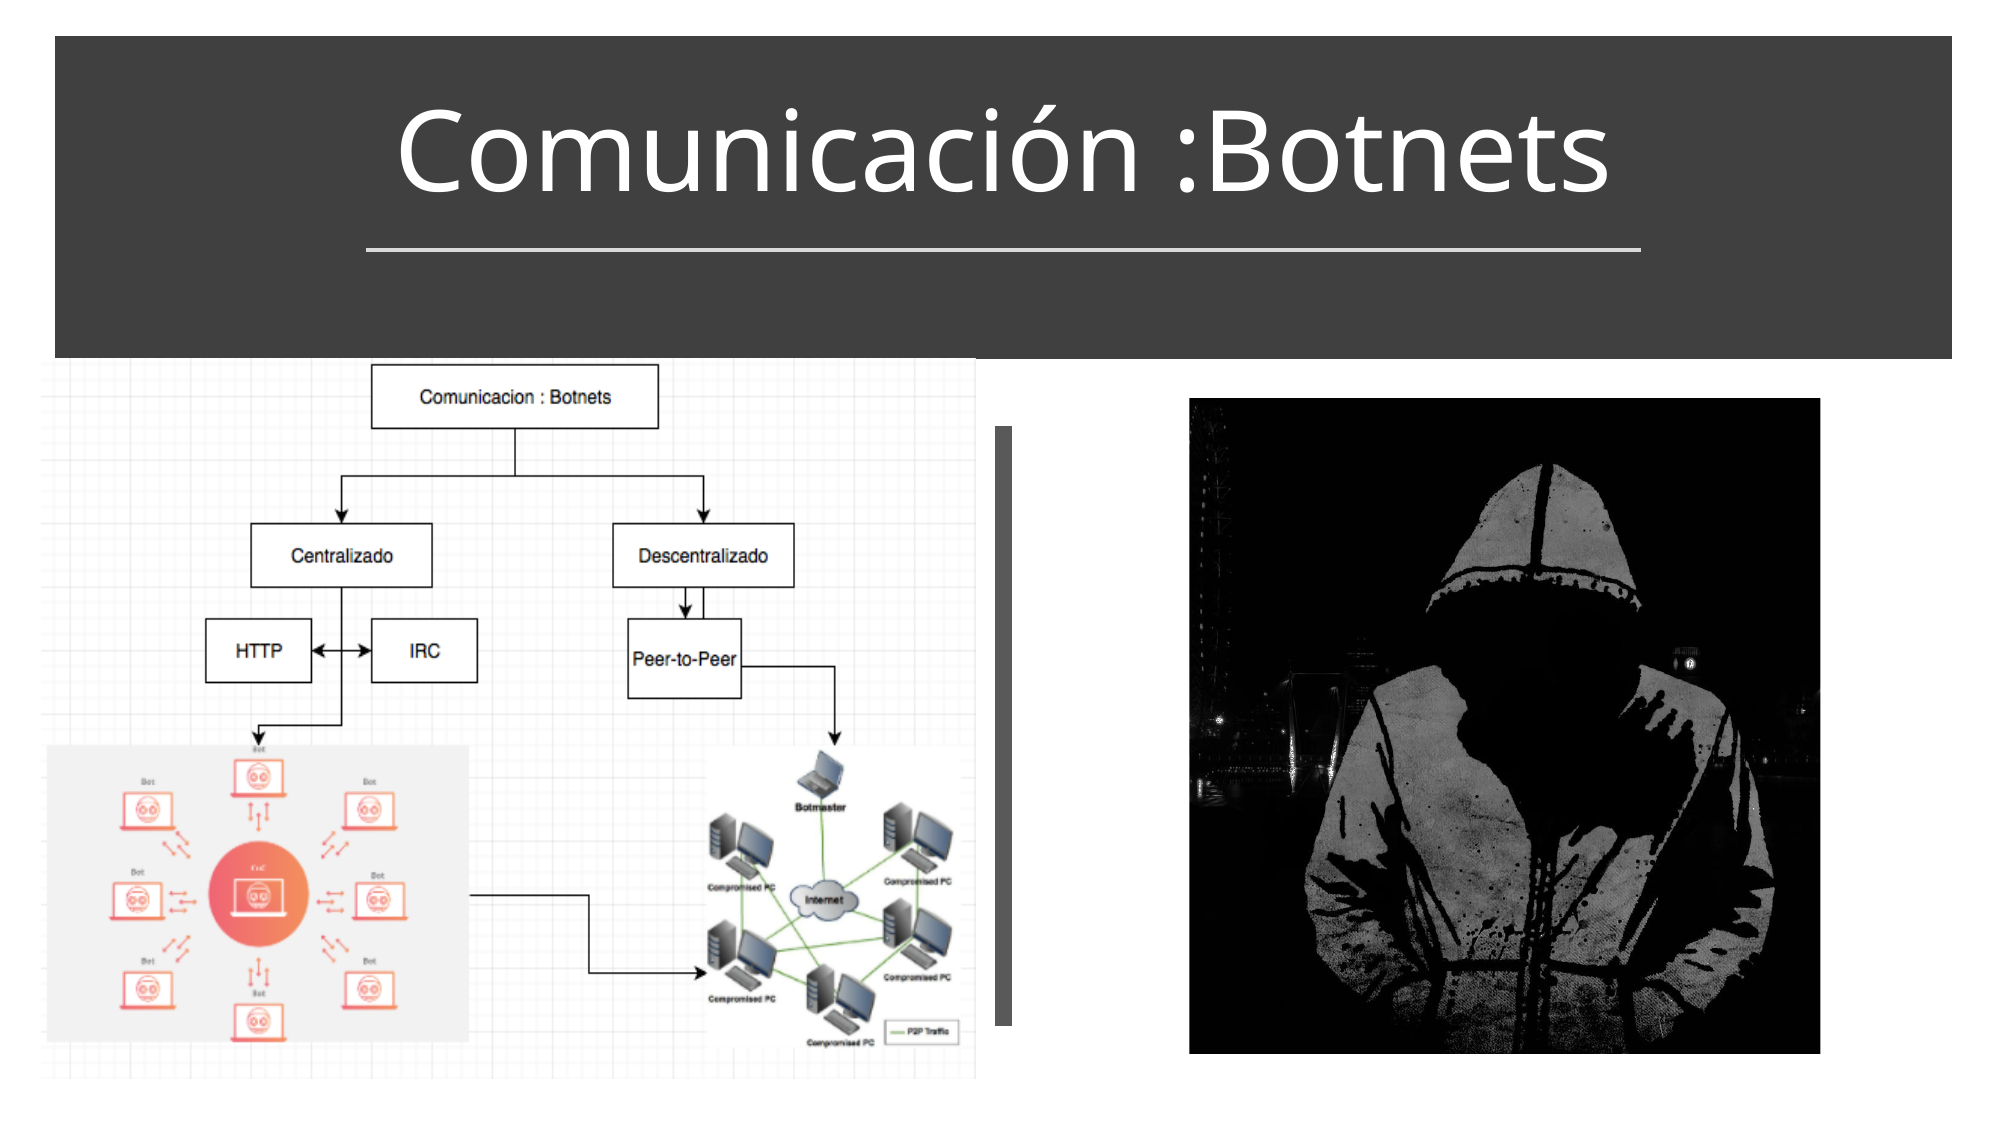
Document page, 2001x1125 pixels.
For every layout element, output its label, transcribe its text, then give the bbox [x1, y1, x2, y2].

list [41, 358, 976, 1079]
picture [1189, 398, 1821, 1054]
text_box [64, 45, 1942, 350]
title Comunicación :Botnets [89, 71, 1917, 224]
